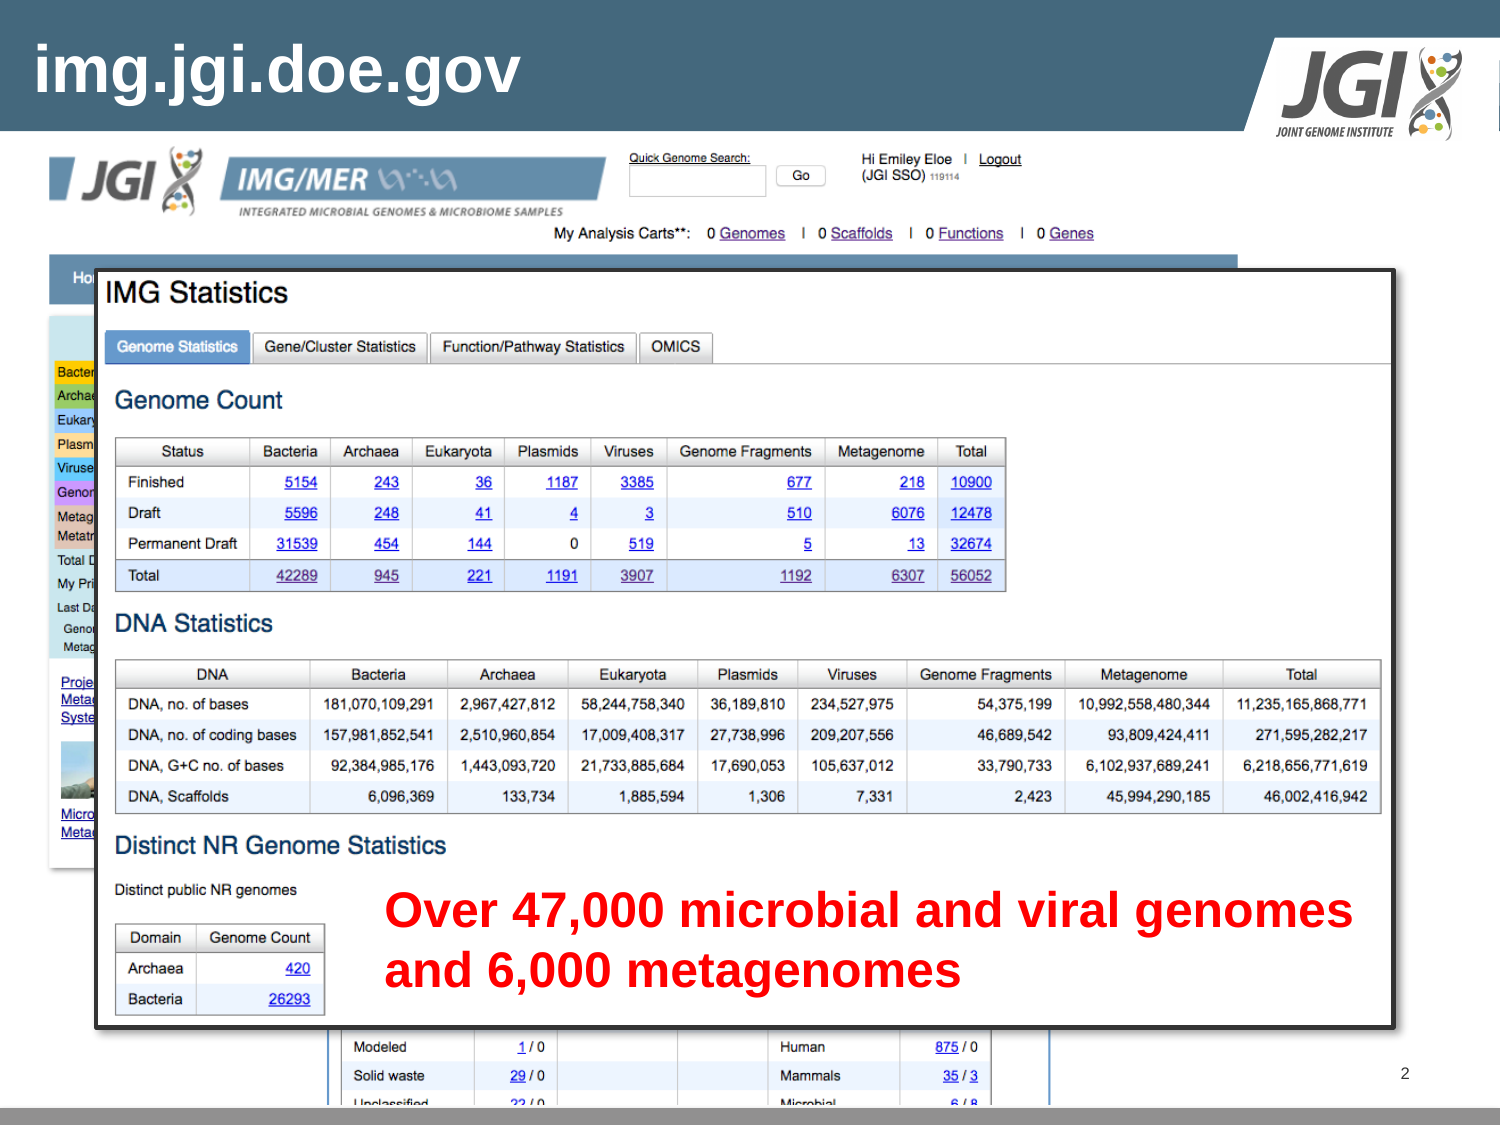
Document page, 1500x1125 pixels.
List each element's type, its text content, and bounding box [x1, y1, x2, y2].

title img.jgi.doe.gov [18, 0, 1238, 132]
picture [1276, 47, 1462, 141]
picture [44, 145, 1392, 1106]
slide_number 2 [1396, 1042, 1425, 1103]
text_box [97, 271, 1392, 1026]
